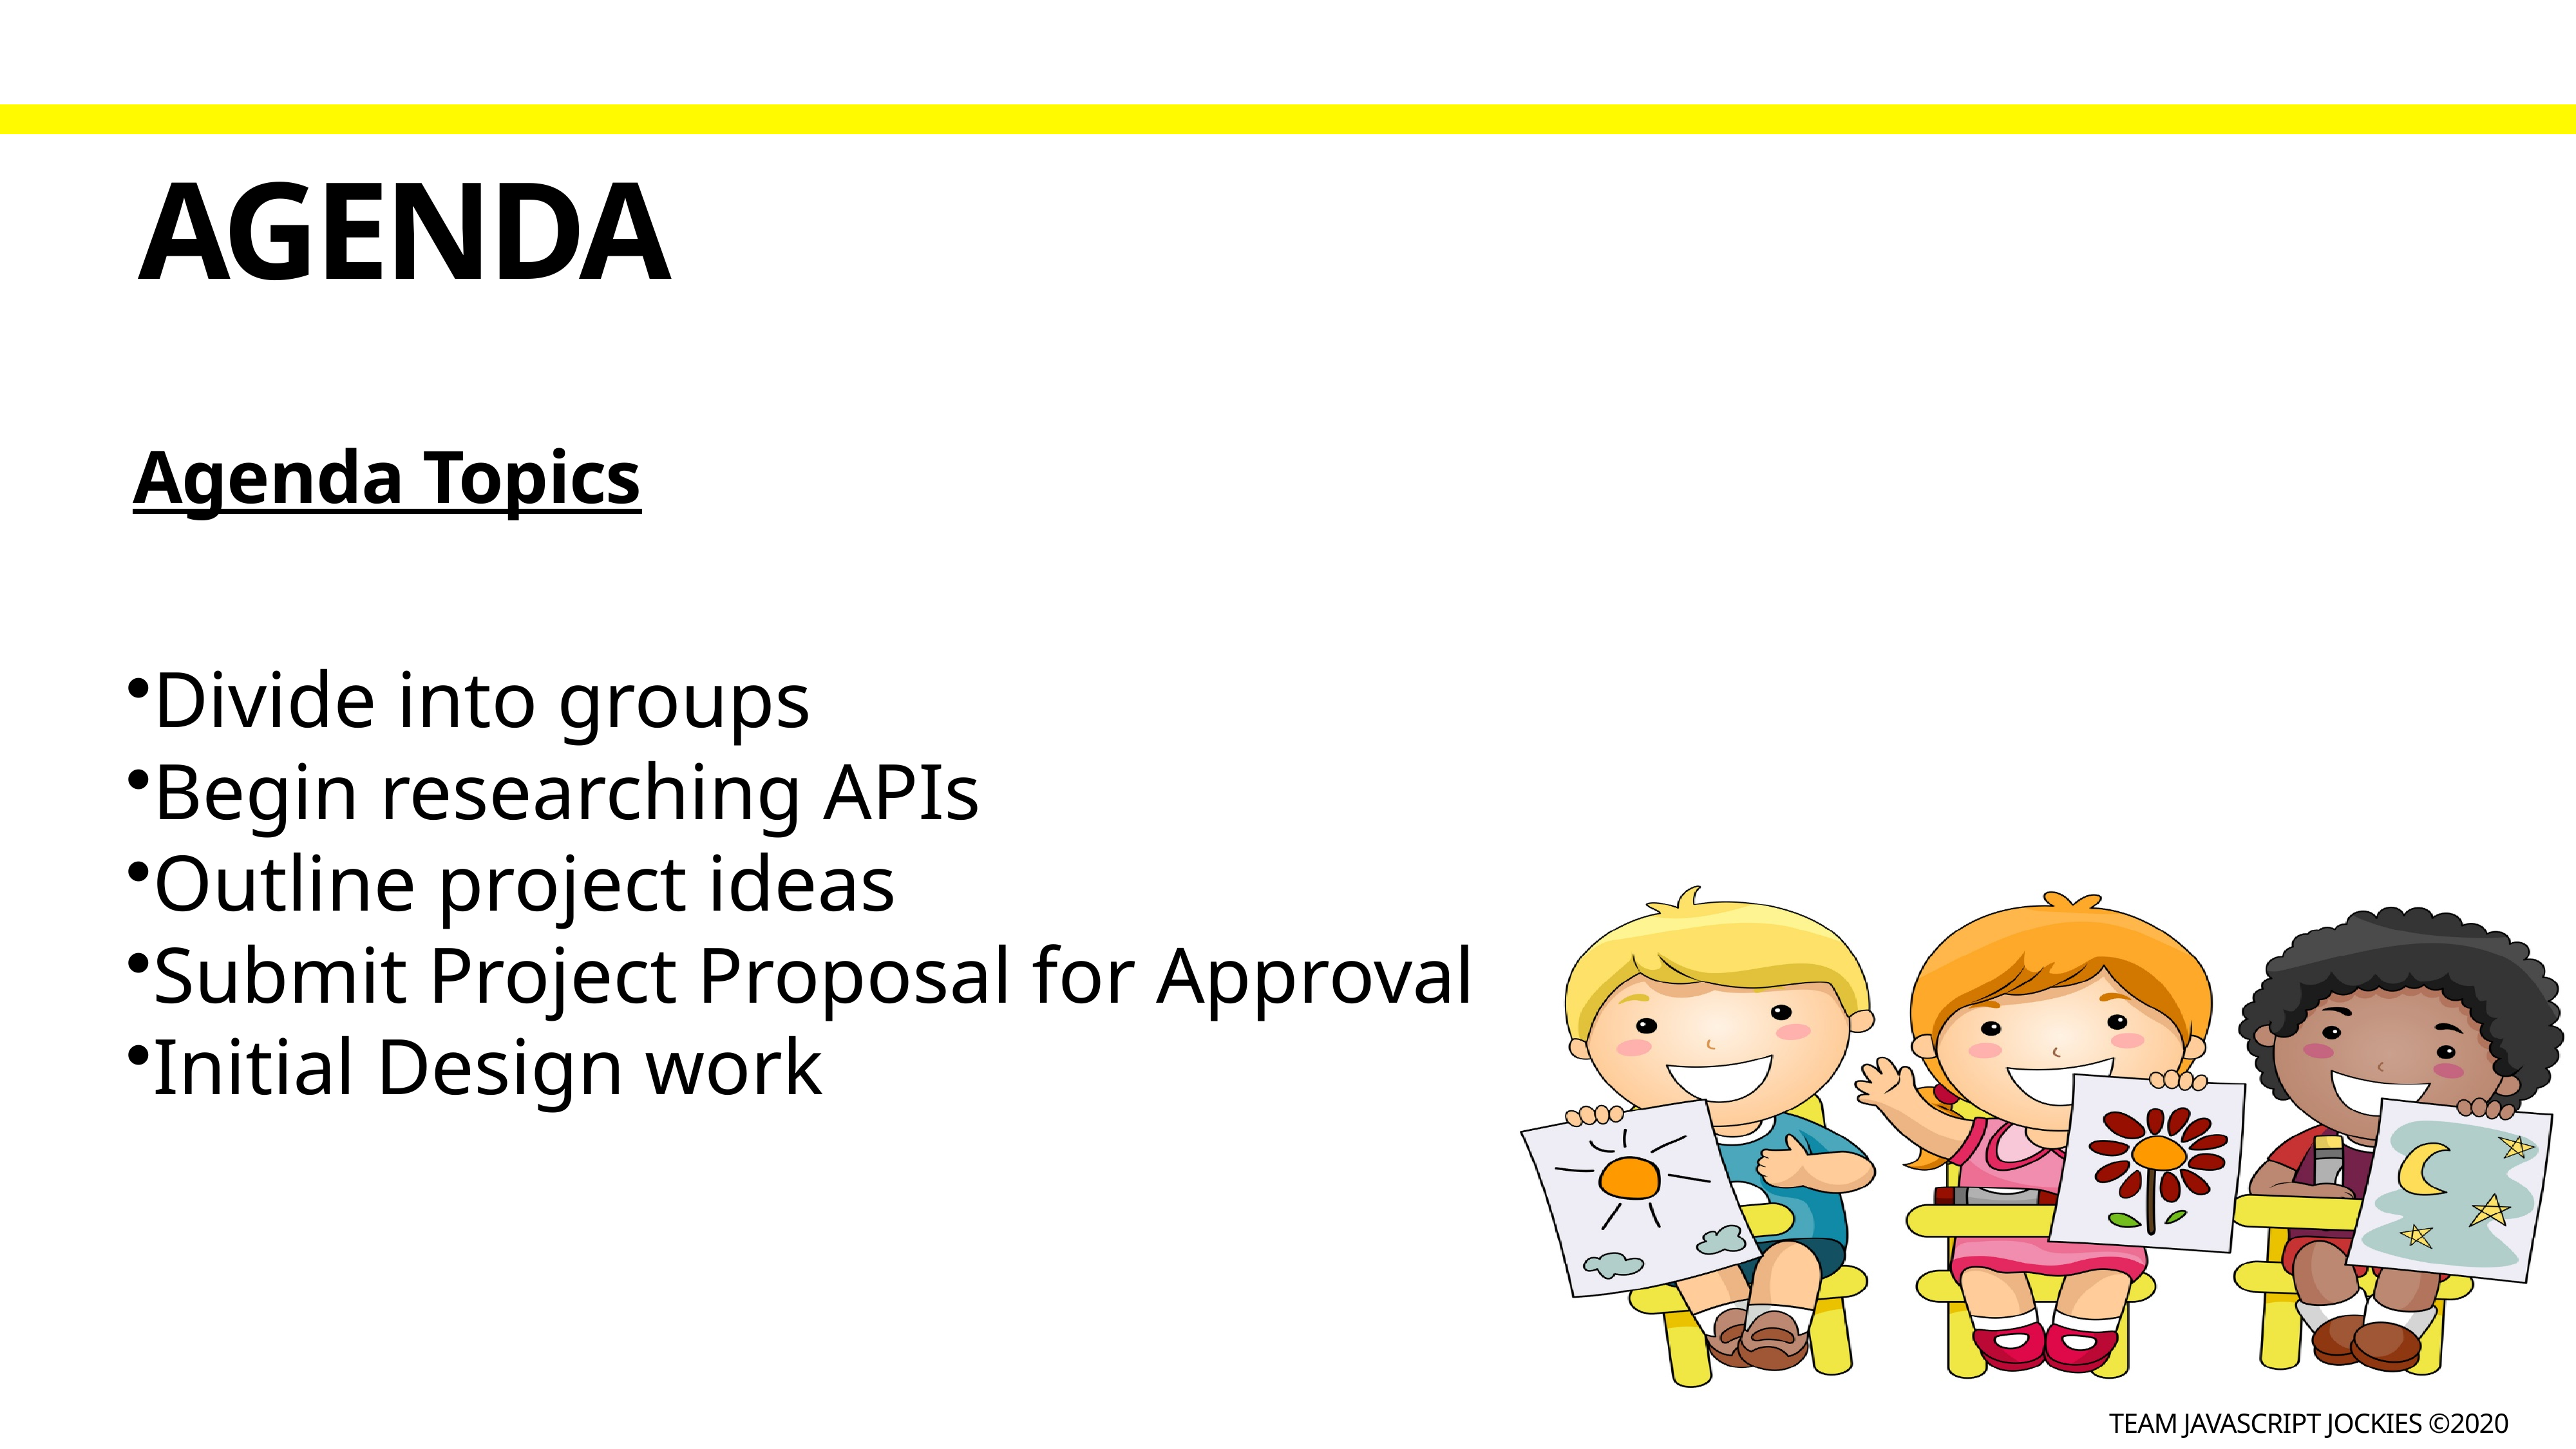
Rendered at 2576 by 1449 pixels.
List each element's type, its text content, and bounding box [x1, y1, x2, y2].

text_box Divide into groups Begin researching APIs Outline project ideas Submit Project Proposal for Approval Initial Design work [120, 645, 1482, 1115]
picture [1511, 879, 2572, 1393]
title Agenda [132, 171, 2444, 359]
list Agenda Topics [127, 425, 1233, 551]
list Team Javascript Jockies ©2020 [2103, 1400, 2576, 1446]
